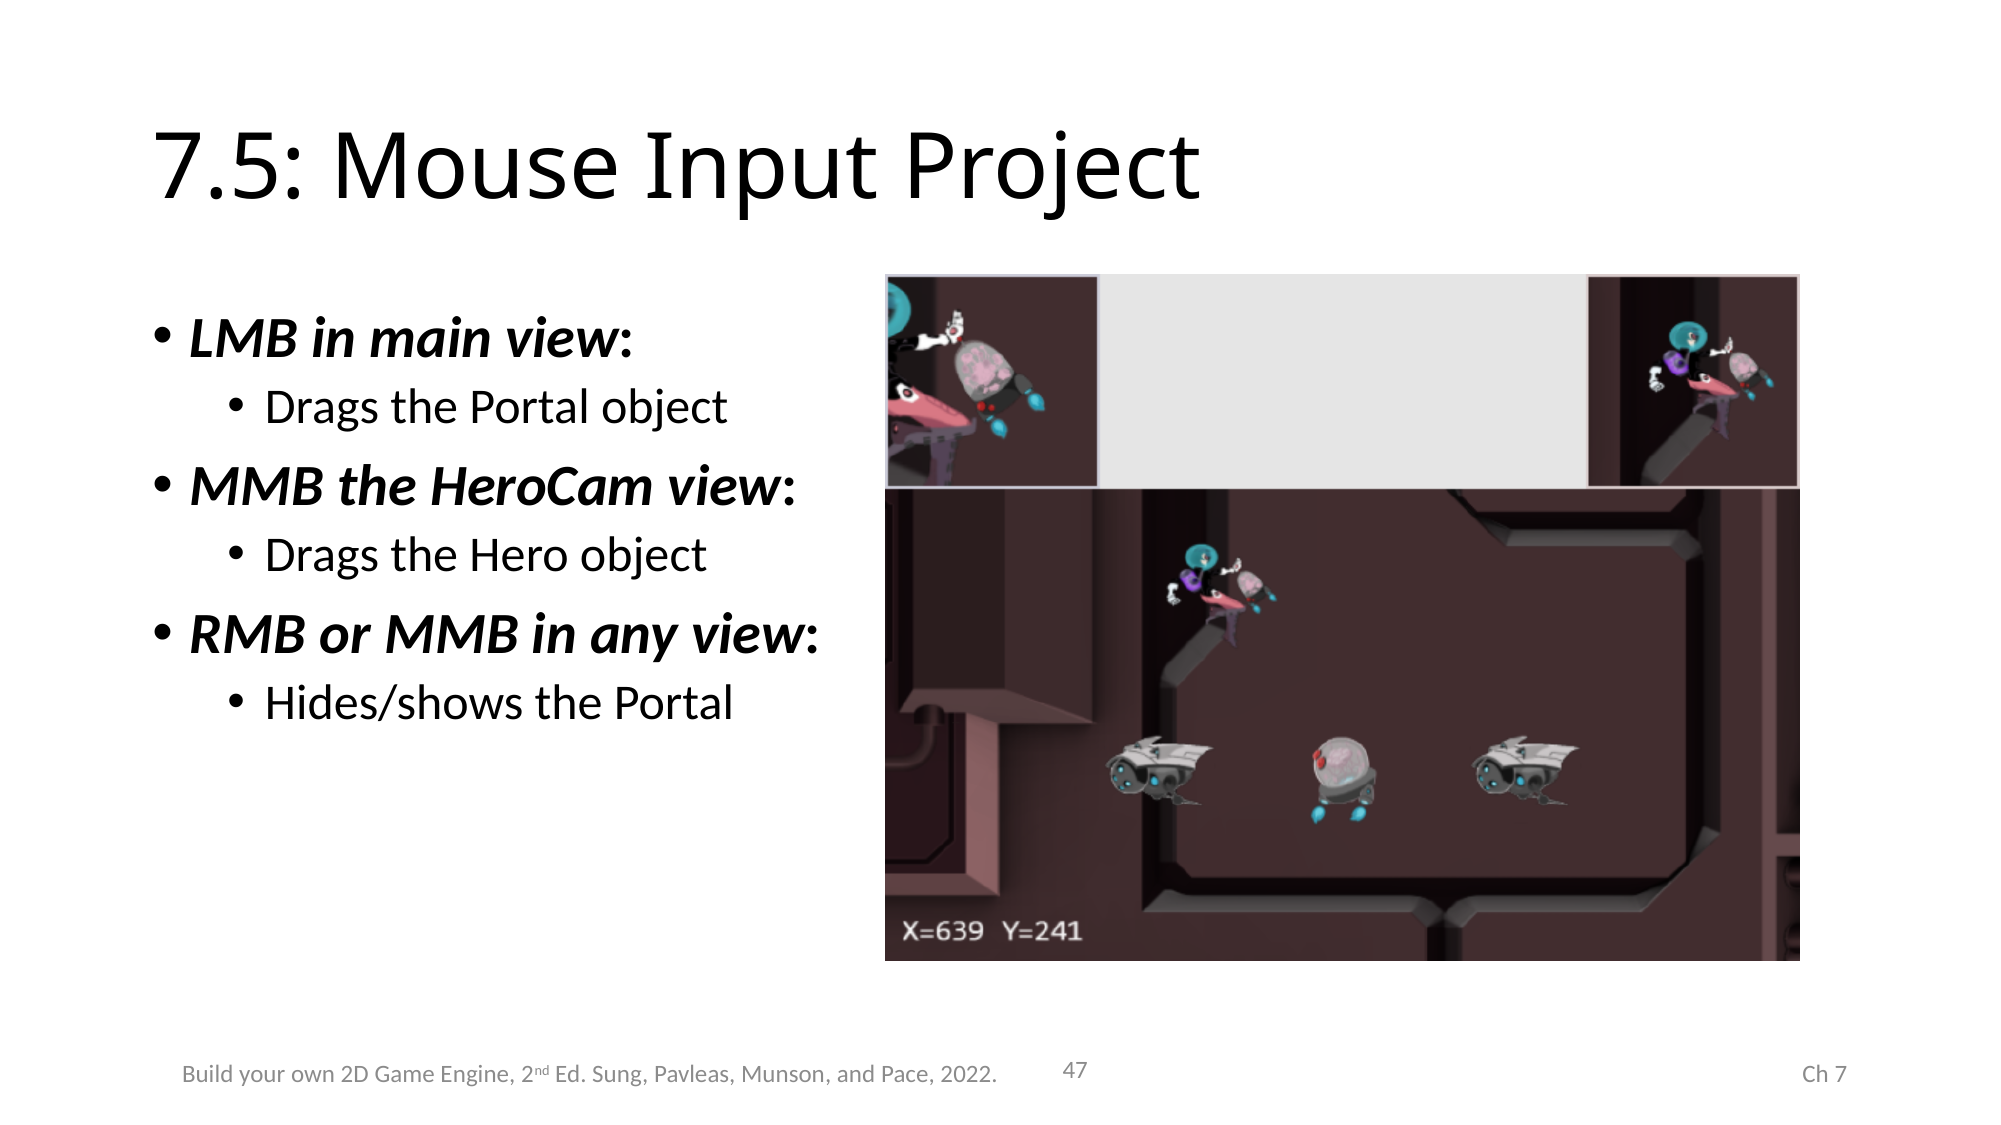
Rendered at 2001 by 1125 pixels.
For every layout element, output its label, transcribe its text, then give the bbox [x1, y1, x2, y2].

picture [883, 271, 1810, 969]
title 7.5: Mouse Input Project [137, 59, 1863, 278]
list LMB in main view: Drags the Portal object MMB the HeroCam view: Drags the Hero object RMB or MMB in any view: Hides/shows the Portal [137, 299, 1863, 1014]
